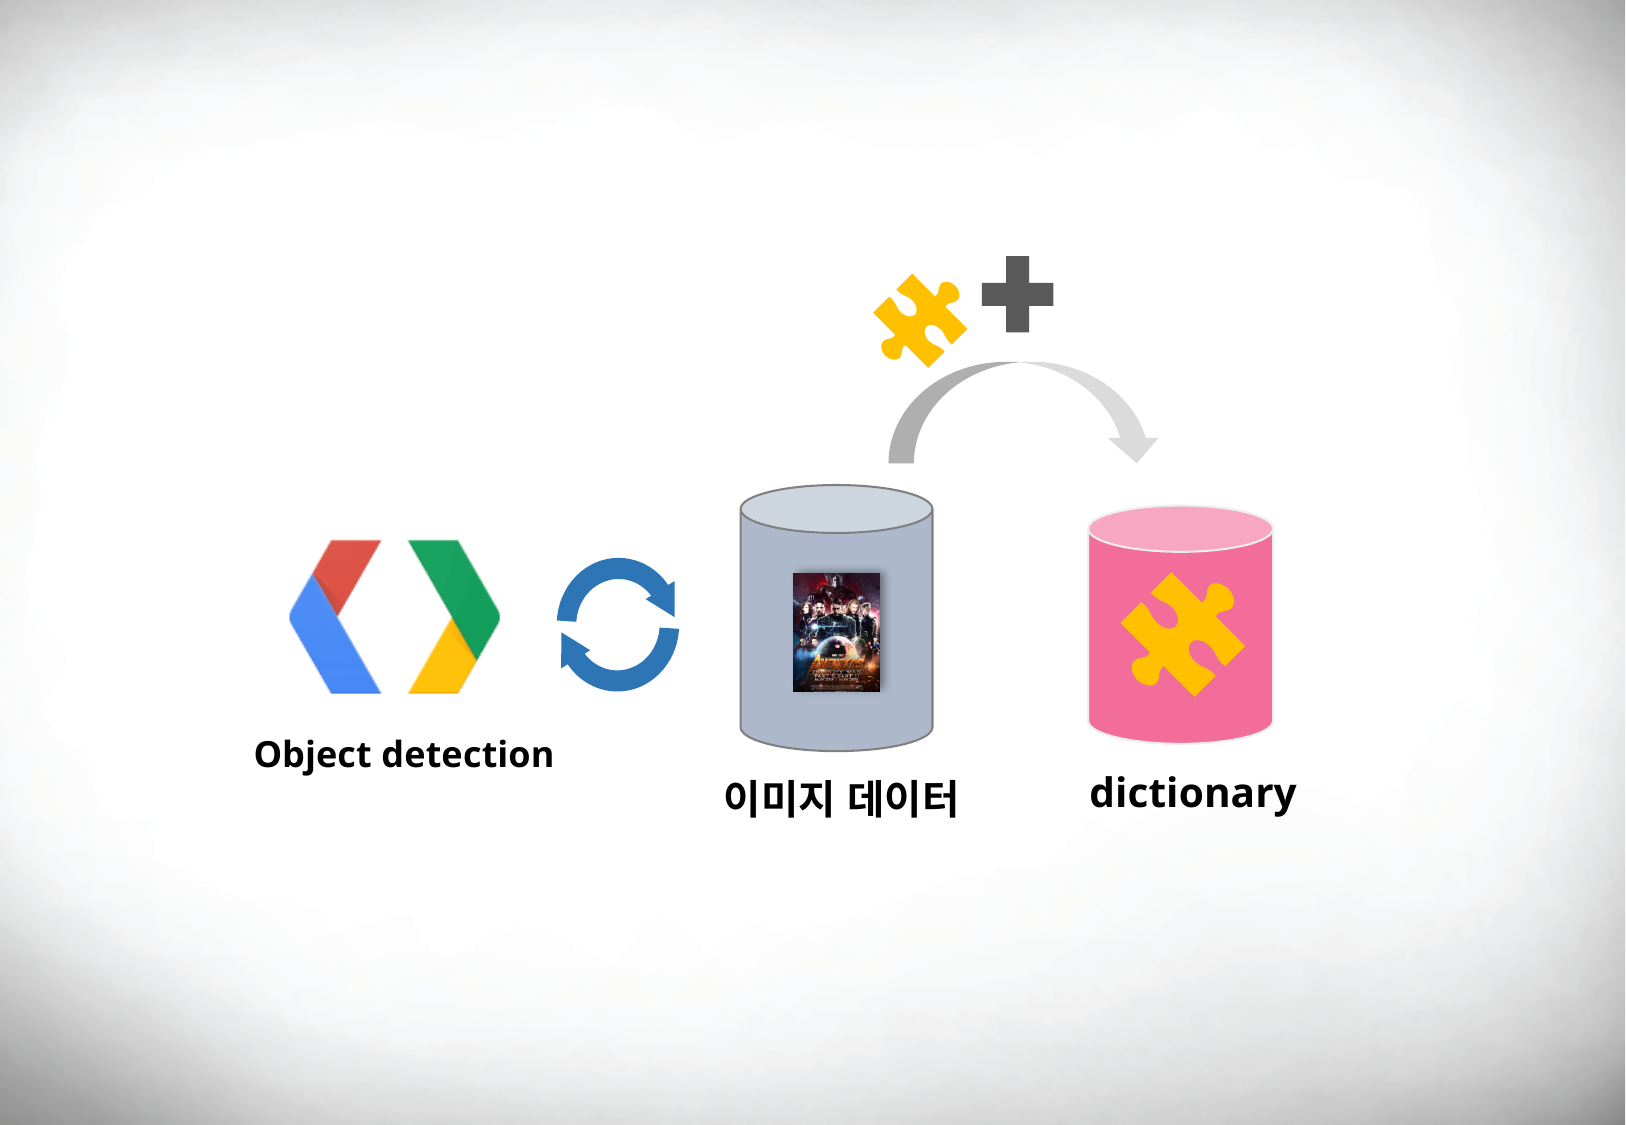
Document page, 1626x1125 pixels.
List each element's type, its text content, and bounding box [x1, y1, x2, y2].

text_box [560, 626, 681, 693]
text_box 이미지 데이터 [708, 766, 991, 831]
text_box dictionary [1074, 759, 1315, 823]
text_box [871, 272, 969, 370]
text_box Object detection [238, 724, 609, 783]
text_box [1119, 570, 1247, 699]
text_box [981, 255, 1055, 334]
text_box [887, 360, 1161, 465]
text_box [739, 483, 934, 753]
picture [0, 0, 1626, 1125]
text_box [1087, 504, 1275, 745]
text_box [555, 556, 676, 623]
